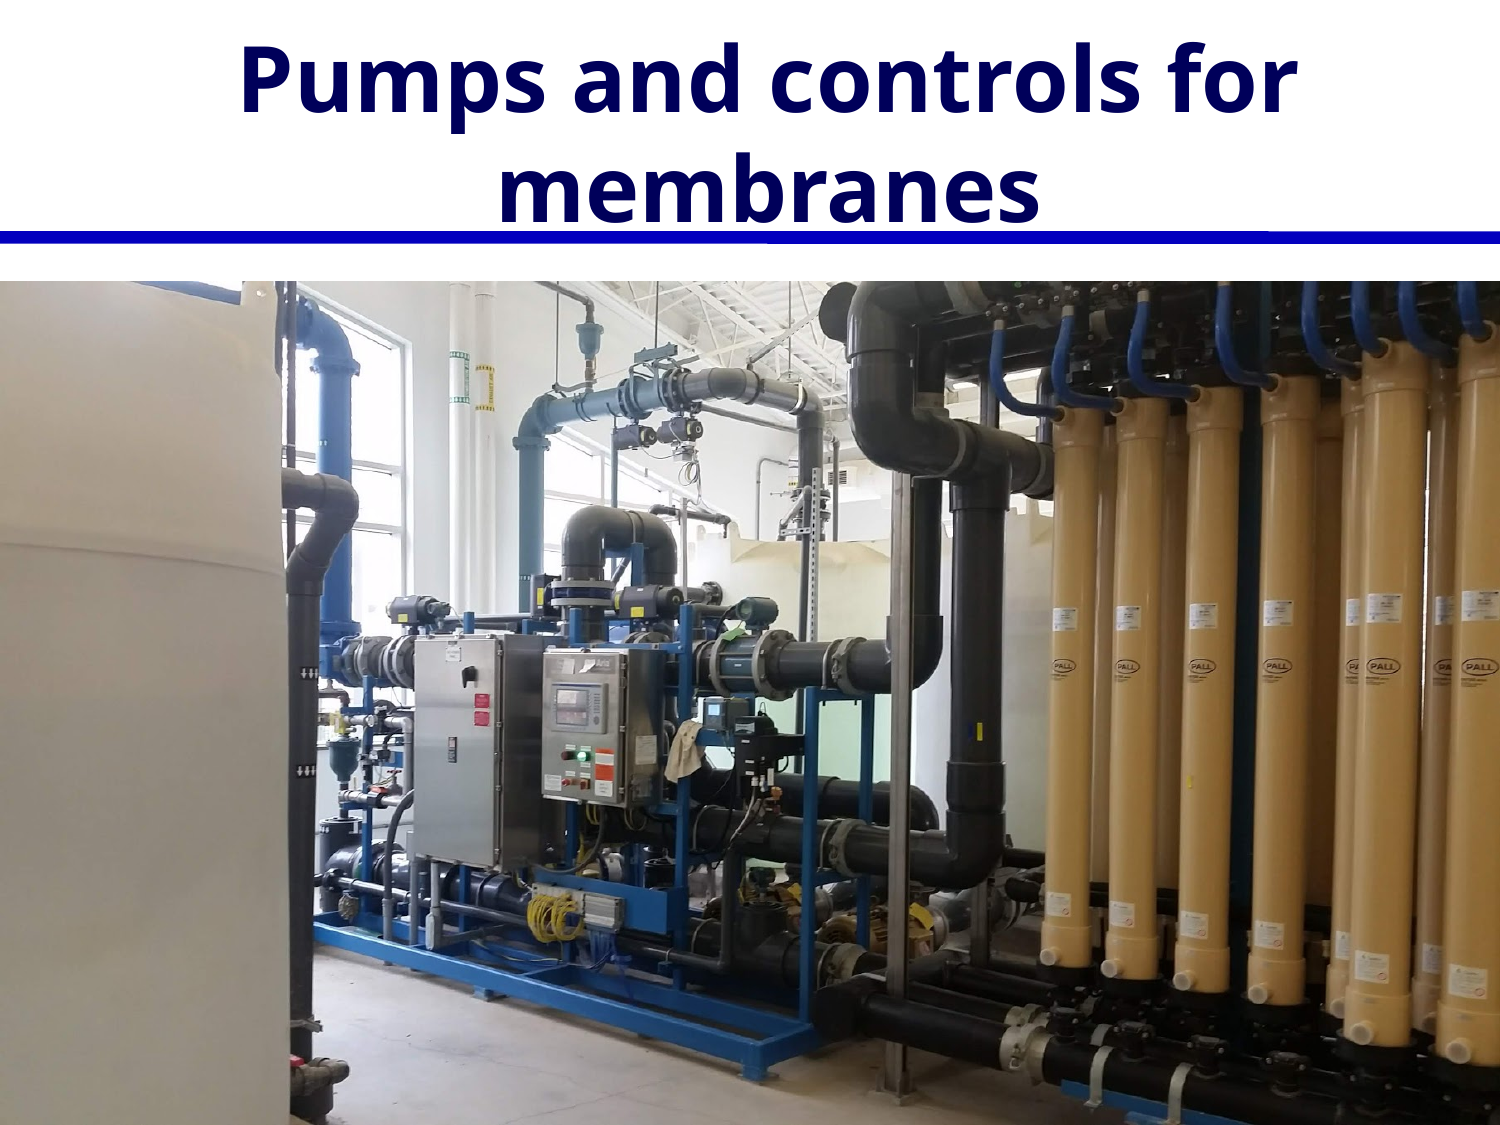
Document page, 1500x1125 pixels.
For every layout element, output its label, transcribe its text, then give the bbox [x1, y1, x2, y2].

title Pumps and controls for membranes [75, 37, 1463, 225]
picture [0, 281, 1500, 1125]
